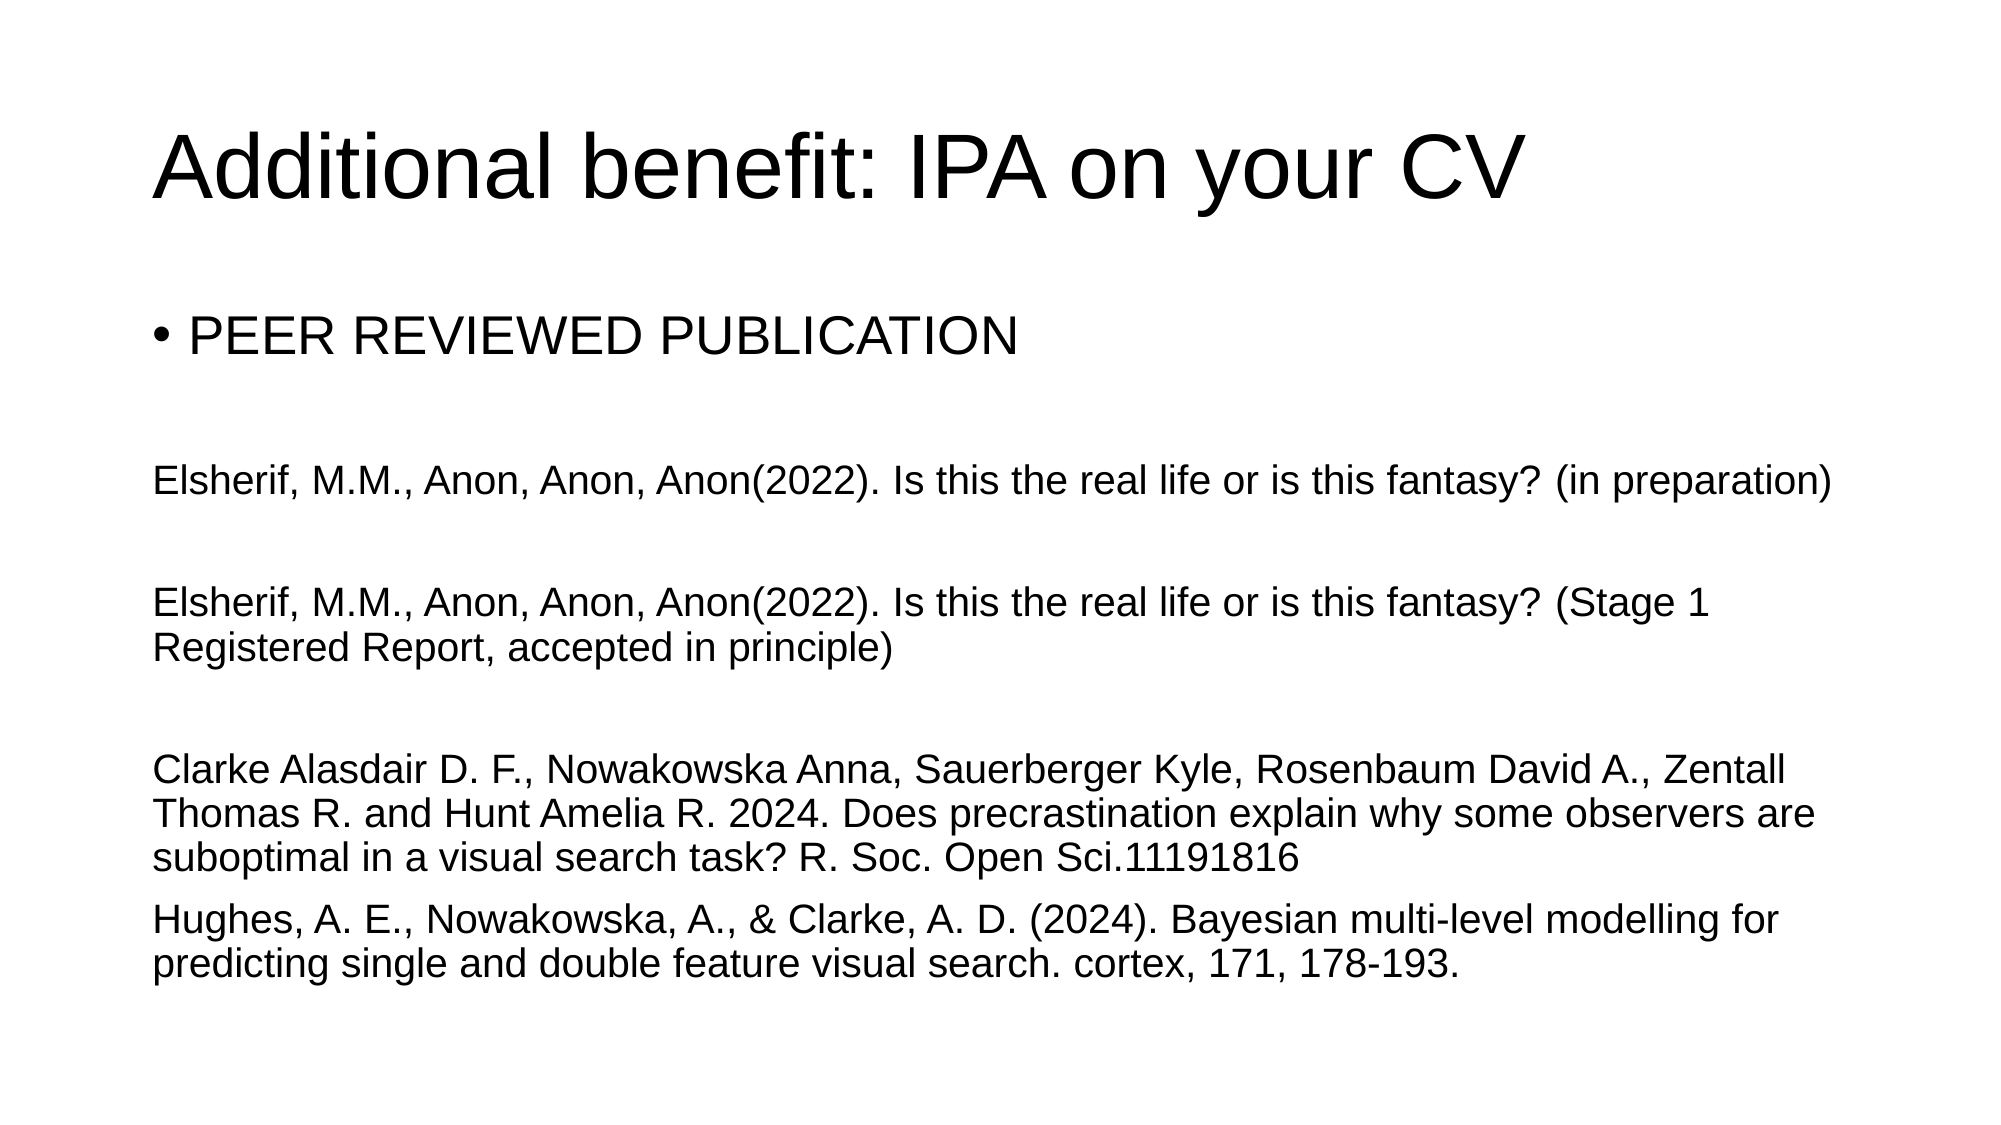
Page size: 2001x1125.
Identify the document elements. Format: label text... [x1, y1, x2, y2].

list PEER REVIEWED PUBLICATION Elsherif, M.M., Anon, Anon, Anon(2022). Is this the real life or is this fantasy? (in preparation) Elsherif, M.M., Anon, Anon, Anon(2022). Is this the real life or is this fantasy? (Stage 1 Registered Report, accepted in principle) Clarke Alasdair D. F., Nowakowska Anna, Sauerberger Kyle, Rosenbaum David A., Zentall Thomas R. and Hunt Amelia R. 2024. Does precrastination explain why some observers are suboptimal in a visual search task? R. Soc. Open Sci.11191816 Hughes, A. E., Nowakowska, A., & Clarke, A. D. (2024). Bayesian multi-level modelling for predicting single and double feature visual search. cortex, 171, 178-193. [137, 299, 1863, 1014]
title Additional benefit: IPA on your CV [137, 59, 1863, 278]
